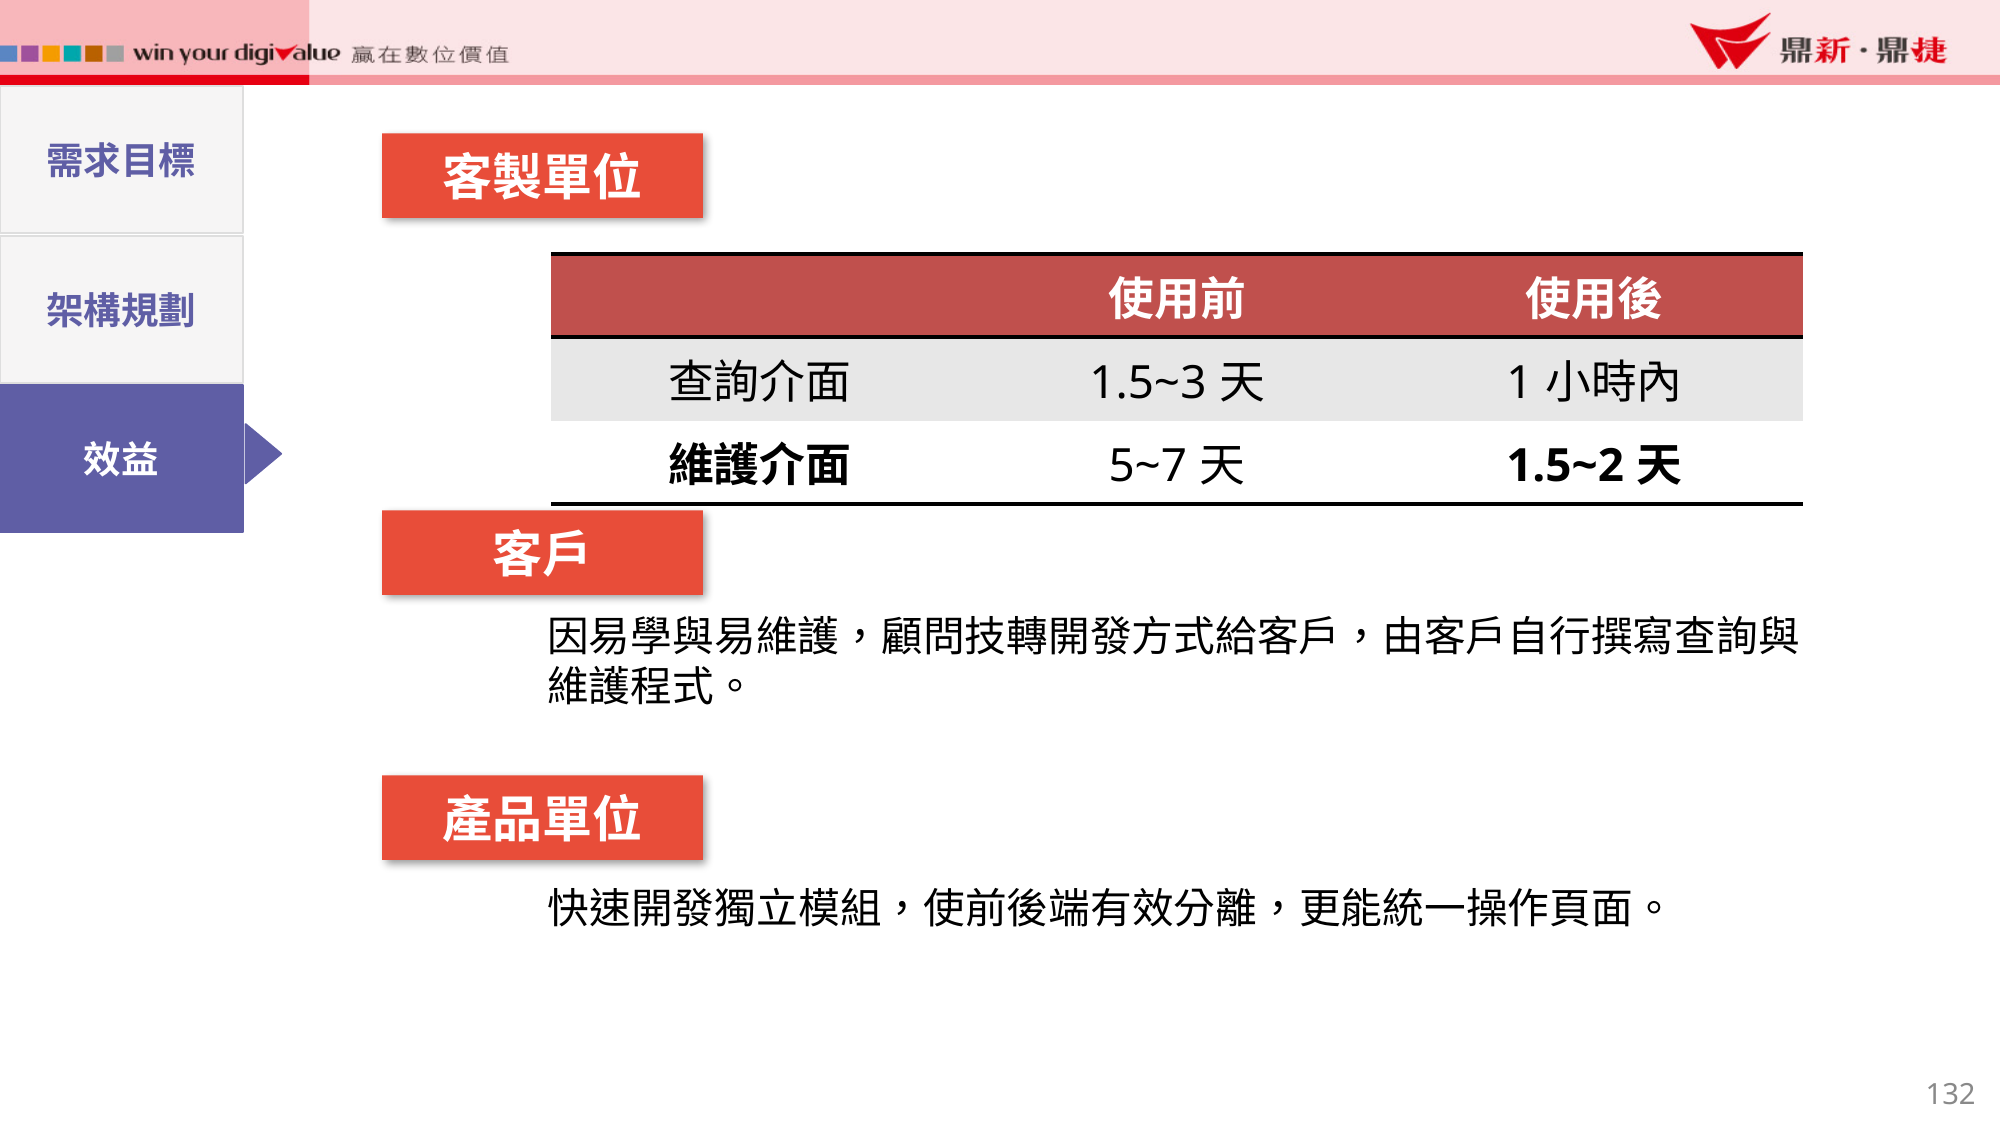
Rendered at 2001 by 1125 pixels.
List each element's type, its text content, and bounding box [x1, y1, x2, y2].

text_box 產品單位 [380, 773, 705, 862]
text_box 需求目標 [0, 84, 245, 234]
table_header 使用前 [969, 256, 1386, 335]
table_header 使用後 [1386, 256, 1803, 335]
picture [0, 0, 2000, 85]
text_box 客製單位 [380, 131, 705, 220]
text_box 快速開發獨立模組，使前後端有效分離，更能統一操作頁面。 [532, 874, 1690, 940]
table_cell 1小時內 [1386, 339, 1803, 421]
text_box 效益 [0, 383, 245, 535]
table_cell 1.5~3天 [969, 339, 1386, 421]
table_cell 查詢介面 [551, 339, 969, 421]
table_header [551, 256, 969, 335]
table_cell 1.5~2天 [1386, 421, 1803, 502]
slide_number 132 [1897, 1065, 2000, 1125]
table_cell 維護介面 [551, 421, 969, 502]
text_box [243, 422, 284, 486]
table_cell 5~7天 [969, 421, 1386, 502]
text_box 架構規劃 [0, 234, 245, 383]
text_box 因易學與易維護，顧問技轉開發方式給客戶，由客戶自行撰寫查詢與維護程式。 [532, 602, 1851, 718]
text_box 客戶 [380, 508, 705, 597]
